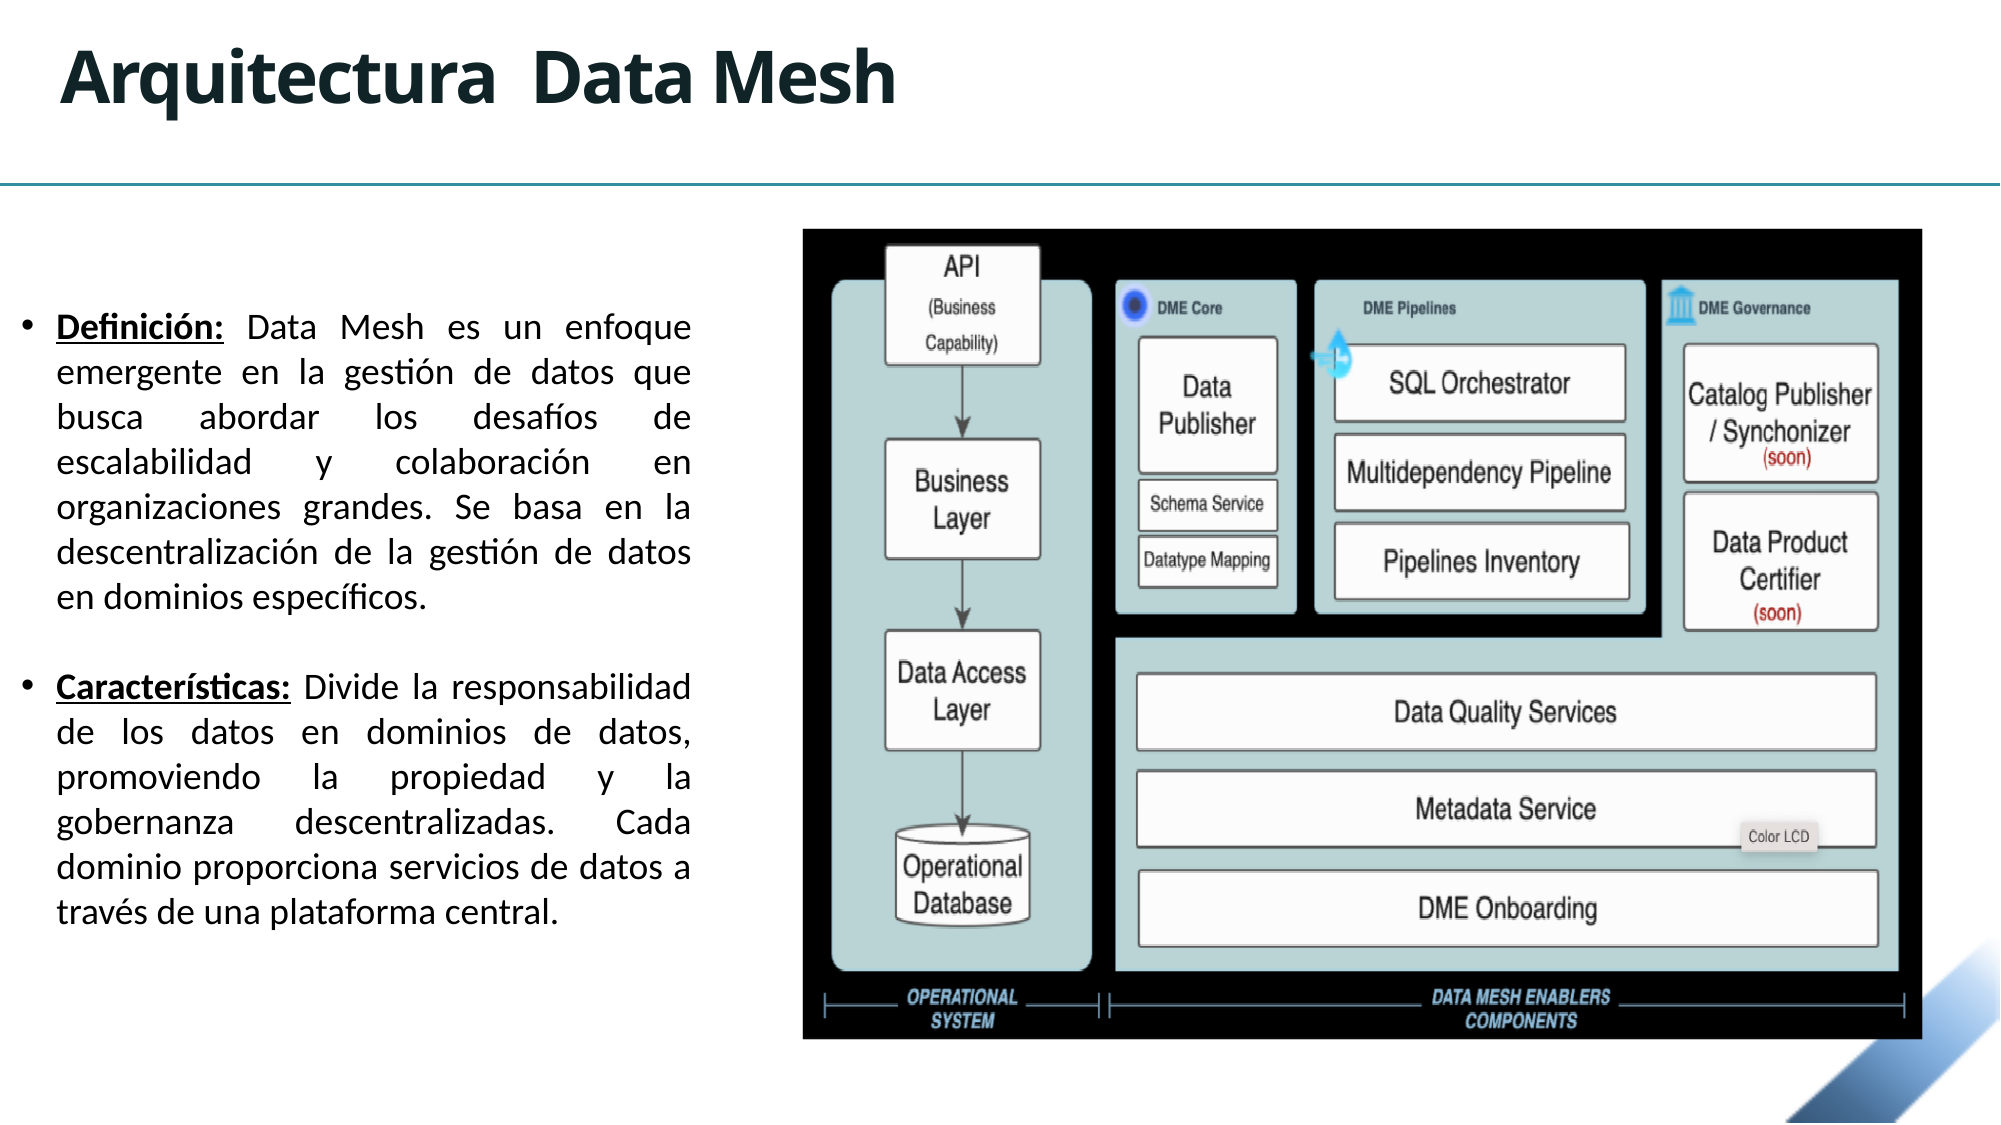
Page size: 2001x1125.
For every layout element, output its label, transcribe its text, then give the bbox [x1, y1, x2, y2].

text_box Definición: Data Mesh es un enfoque emergente en la gestión de datos que busca abordar los desafíos de escalabilidad y colaboración en organizaciones grandes. Se basa en la descentralización de la gestión de datos en dominios específicos. Características: Divide la responsabilidad de los datos en dominios de datos, promoviendo la propiedad y la gobernanza descentralizadas. Cada dominio proporciona servicios de datos a través de una plataforma central. [0, 294, 708, 939]
picture [798, 223, 2000, 1124]
title Arquitectura Data Mesh [45, 17, 1813, 146]
